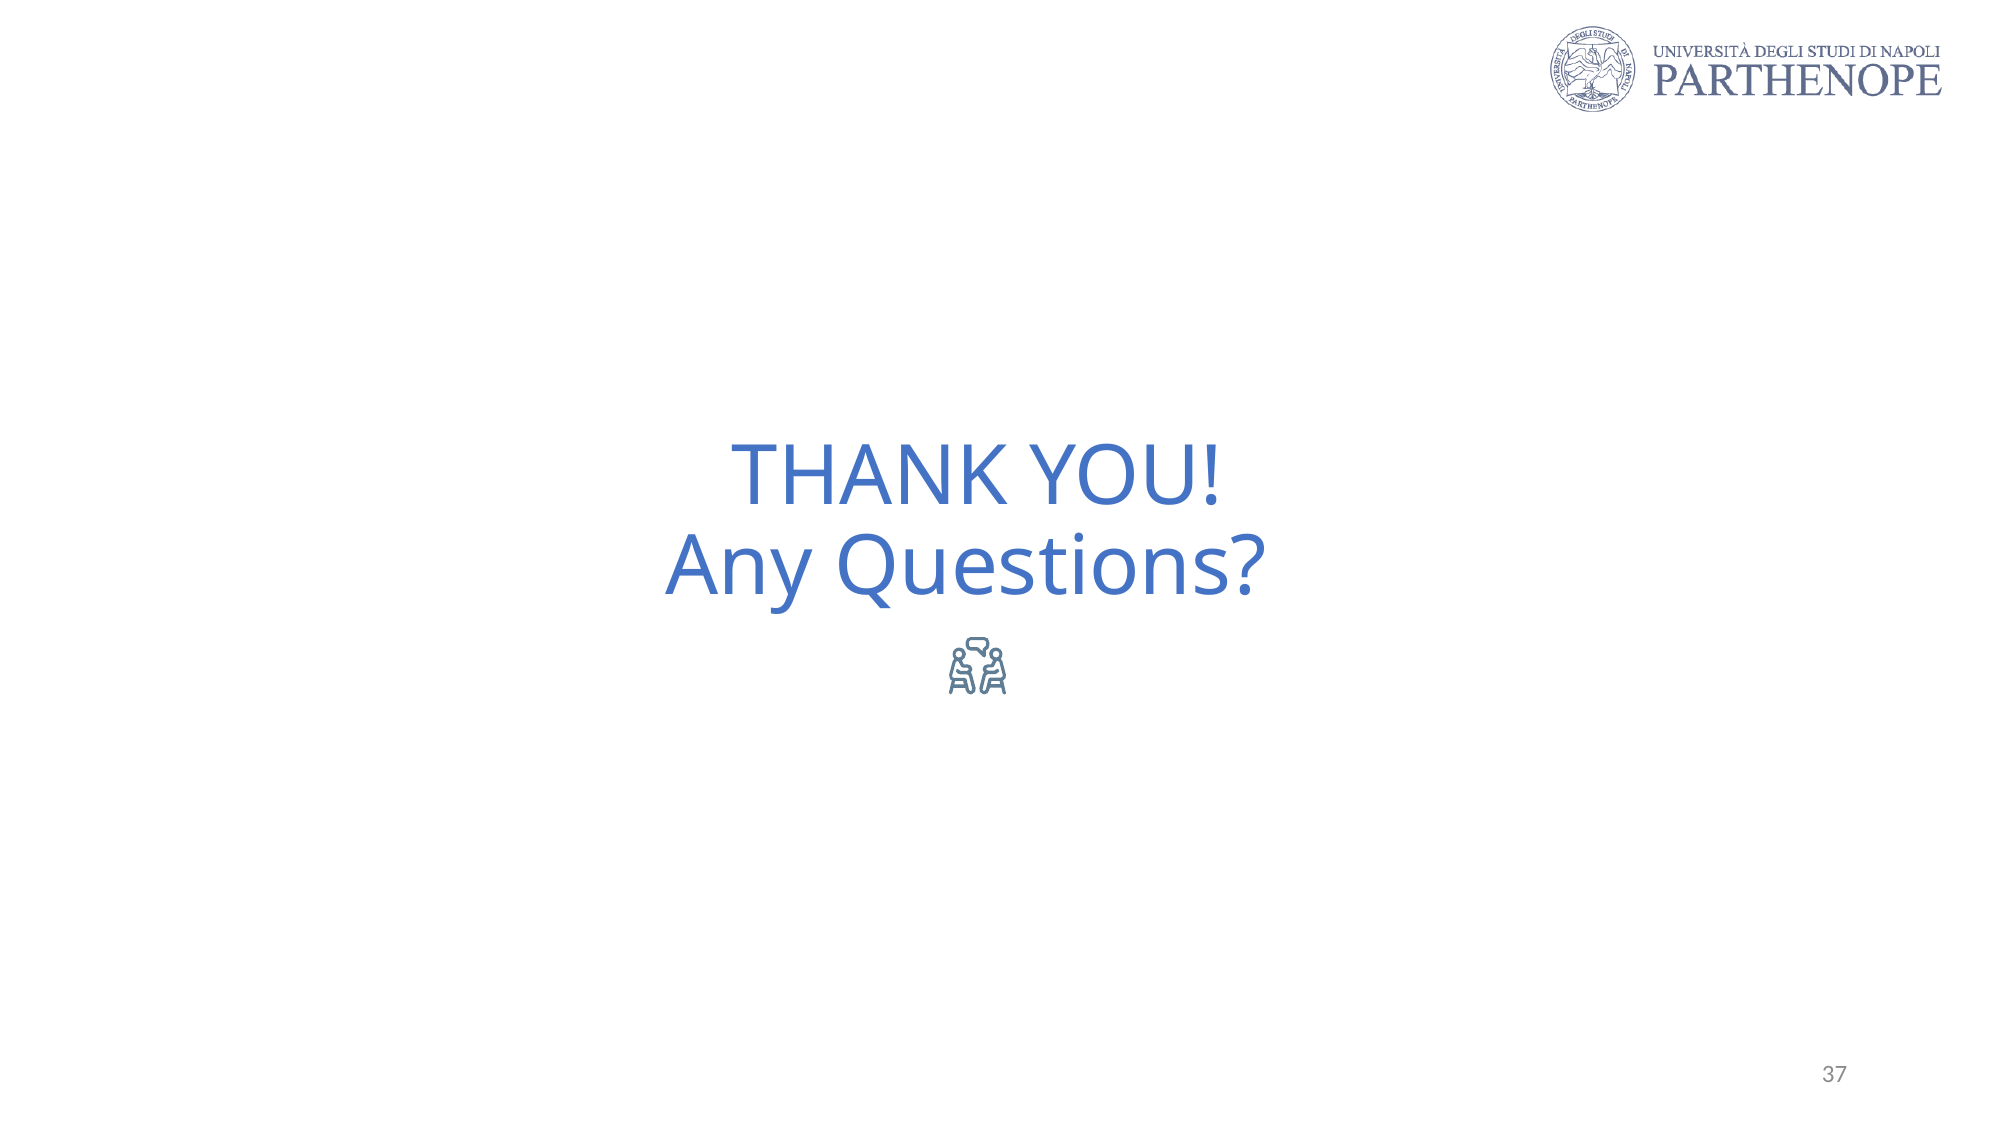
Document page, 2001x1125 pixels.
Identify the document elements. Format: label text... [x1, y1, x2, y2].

slide_number 37 [1412, 1042, 1863, 1103]
title THANK YOU! Any Questions? [568, 412, 1388, 538]
picture [1550, 26, 1942, 112]
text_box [948, 637, 1007, 695]
